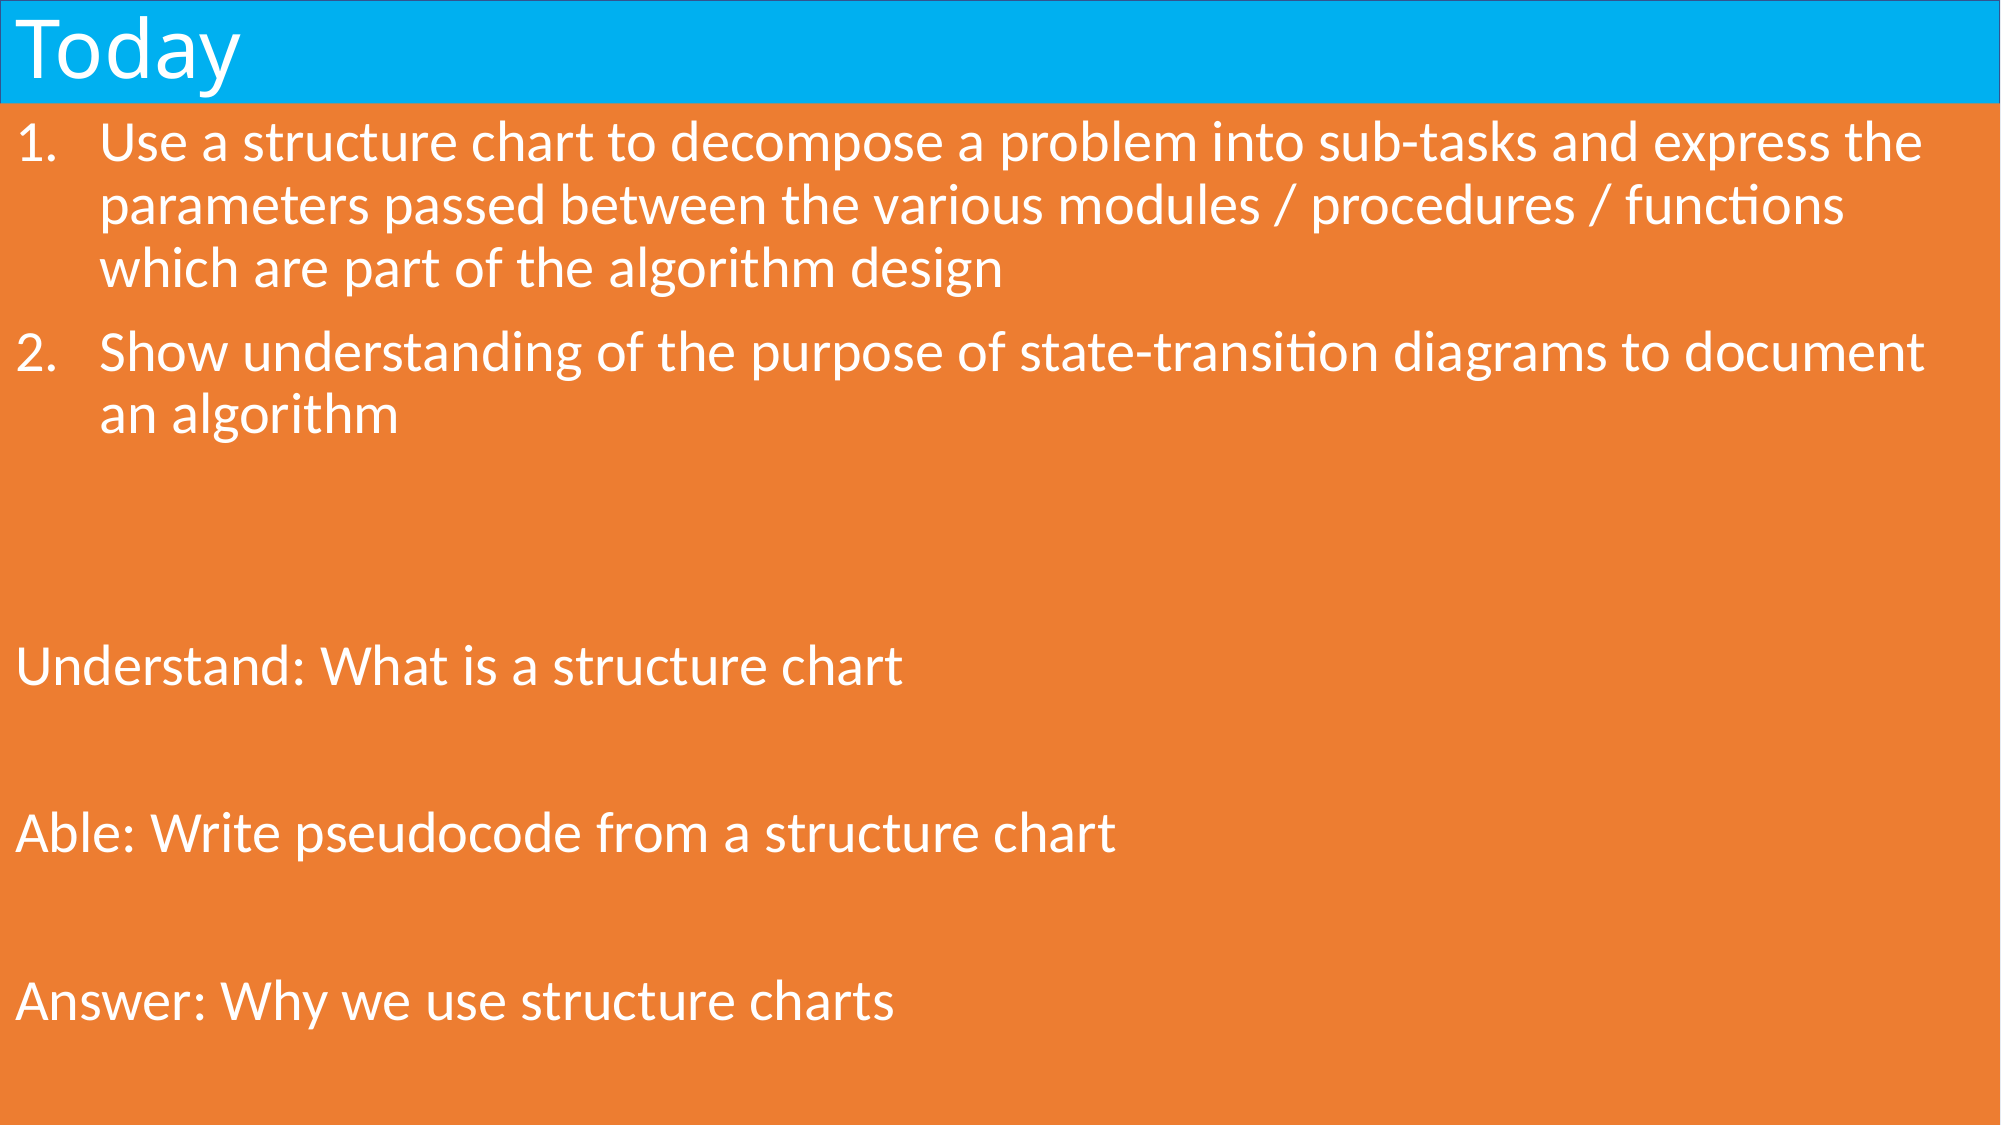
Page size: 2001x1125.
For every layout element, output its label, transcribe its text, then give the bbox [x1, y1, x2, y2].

title Today [0, 0, 2000, 103]
list Use a structure chart to decompose a problem into sub-tasks and express the parameters passed between the various modules / procedures / functions which are part of the algorithm design Show understanding of the purpose of state-transition diagrams to document an algorithm Understand: What is a structure chart Able: Write pseudocode from a structure chart Answer: Why we use structure charts [0, 103, 2000, 1125]
